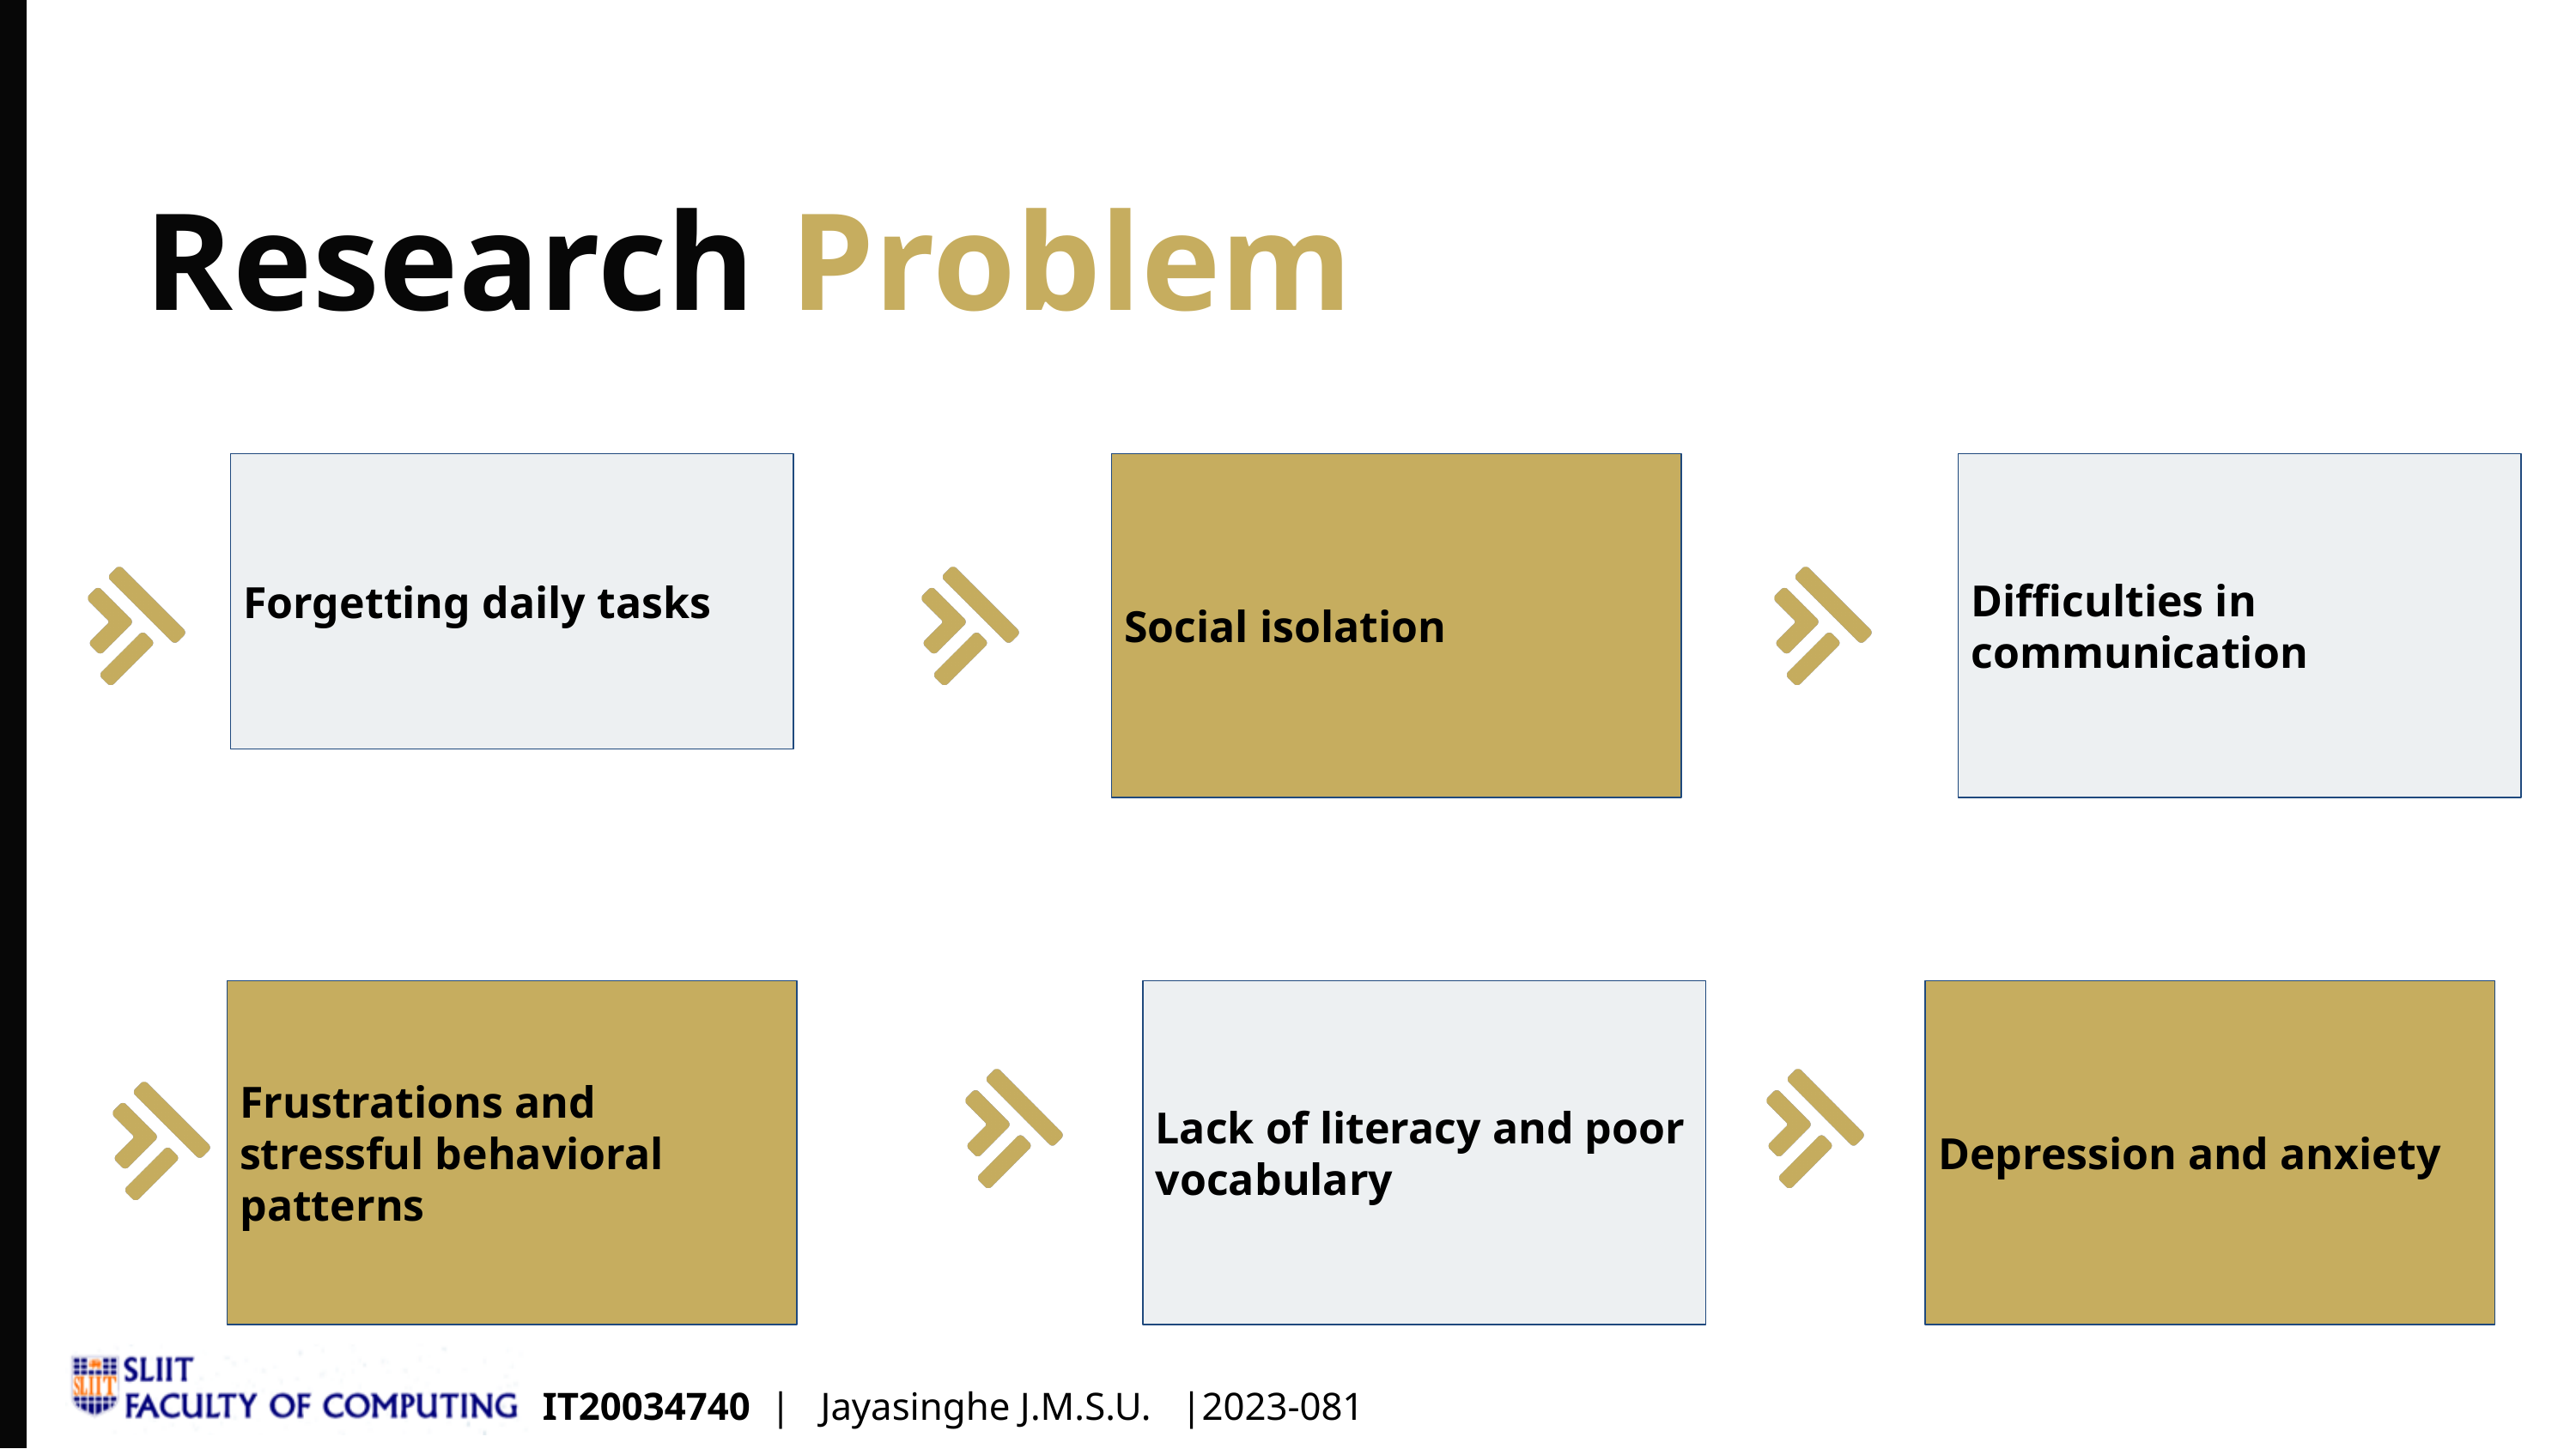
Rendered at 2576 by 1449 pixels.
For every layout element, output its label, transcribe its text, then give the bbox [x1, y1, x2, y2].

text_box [144, 143, 1959, 380]
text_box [0, 0, 435, 1449]
text_box Social isolation [1111, 453, 1681, 798]
text_box Difficulties in communication [1958, 453, 2522, 798]
picture [102, 1092, 222, 1191]
picture [955, 1070, 1073, 1188]
text_box Lack of literacy and poor vocabulary [1142, 980, 1706, 1325]
picture [64, 1327, 531, 1435]
picture [910, 567, 1030, 685]
text_box Depression and anxiety [1925, 980, 2495, 1325]
picture [77, 576, 196, 675]
text_box Frustrations and stressful behavioral patterns [440, 980, 797, 1325]
picture [1756, 1070, 1875, 1188]
text_box IT20034740 | Jayasinghe J.M.S.U. |2023-081 [529, 1362, 1710, 1441]
picture [1763, 567, 1882, 685]
text_box Forgetting daily tasks [440, 453, 793, 749]
